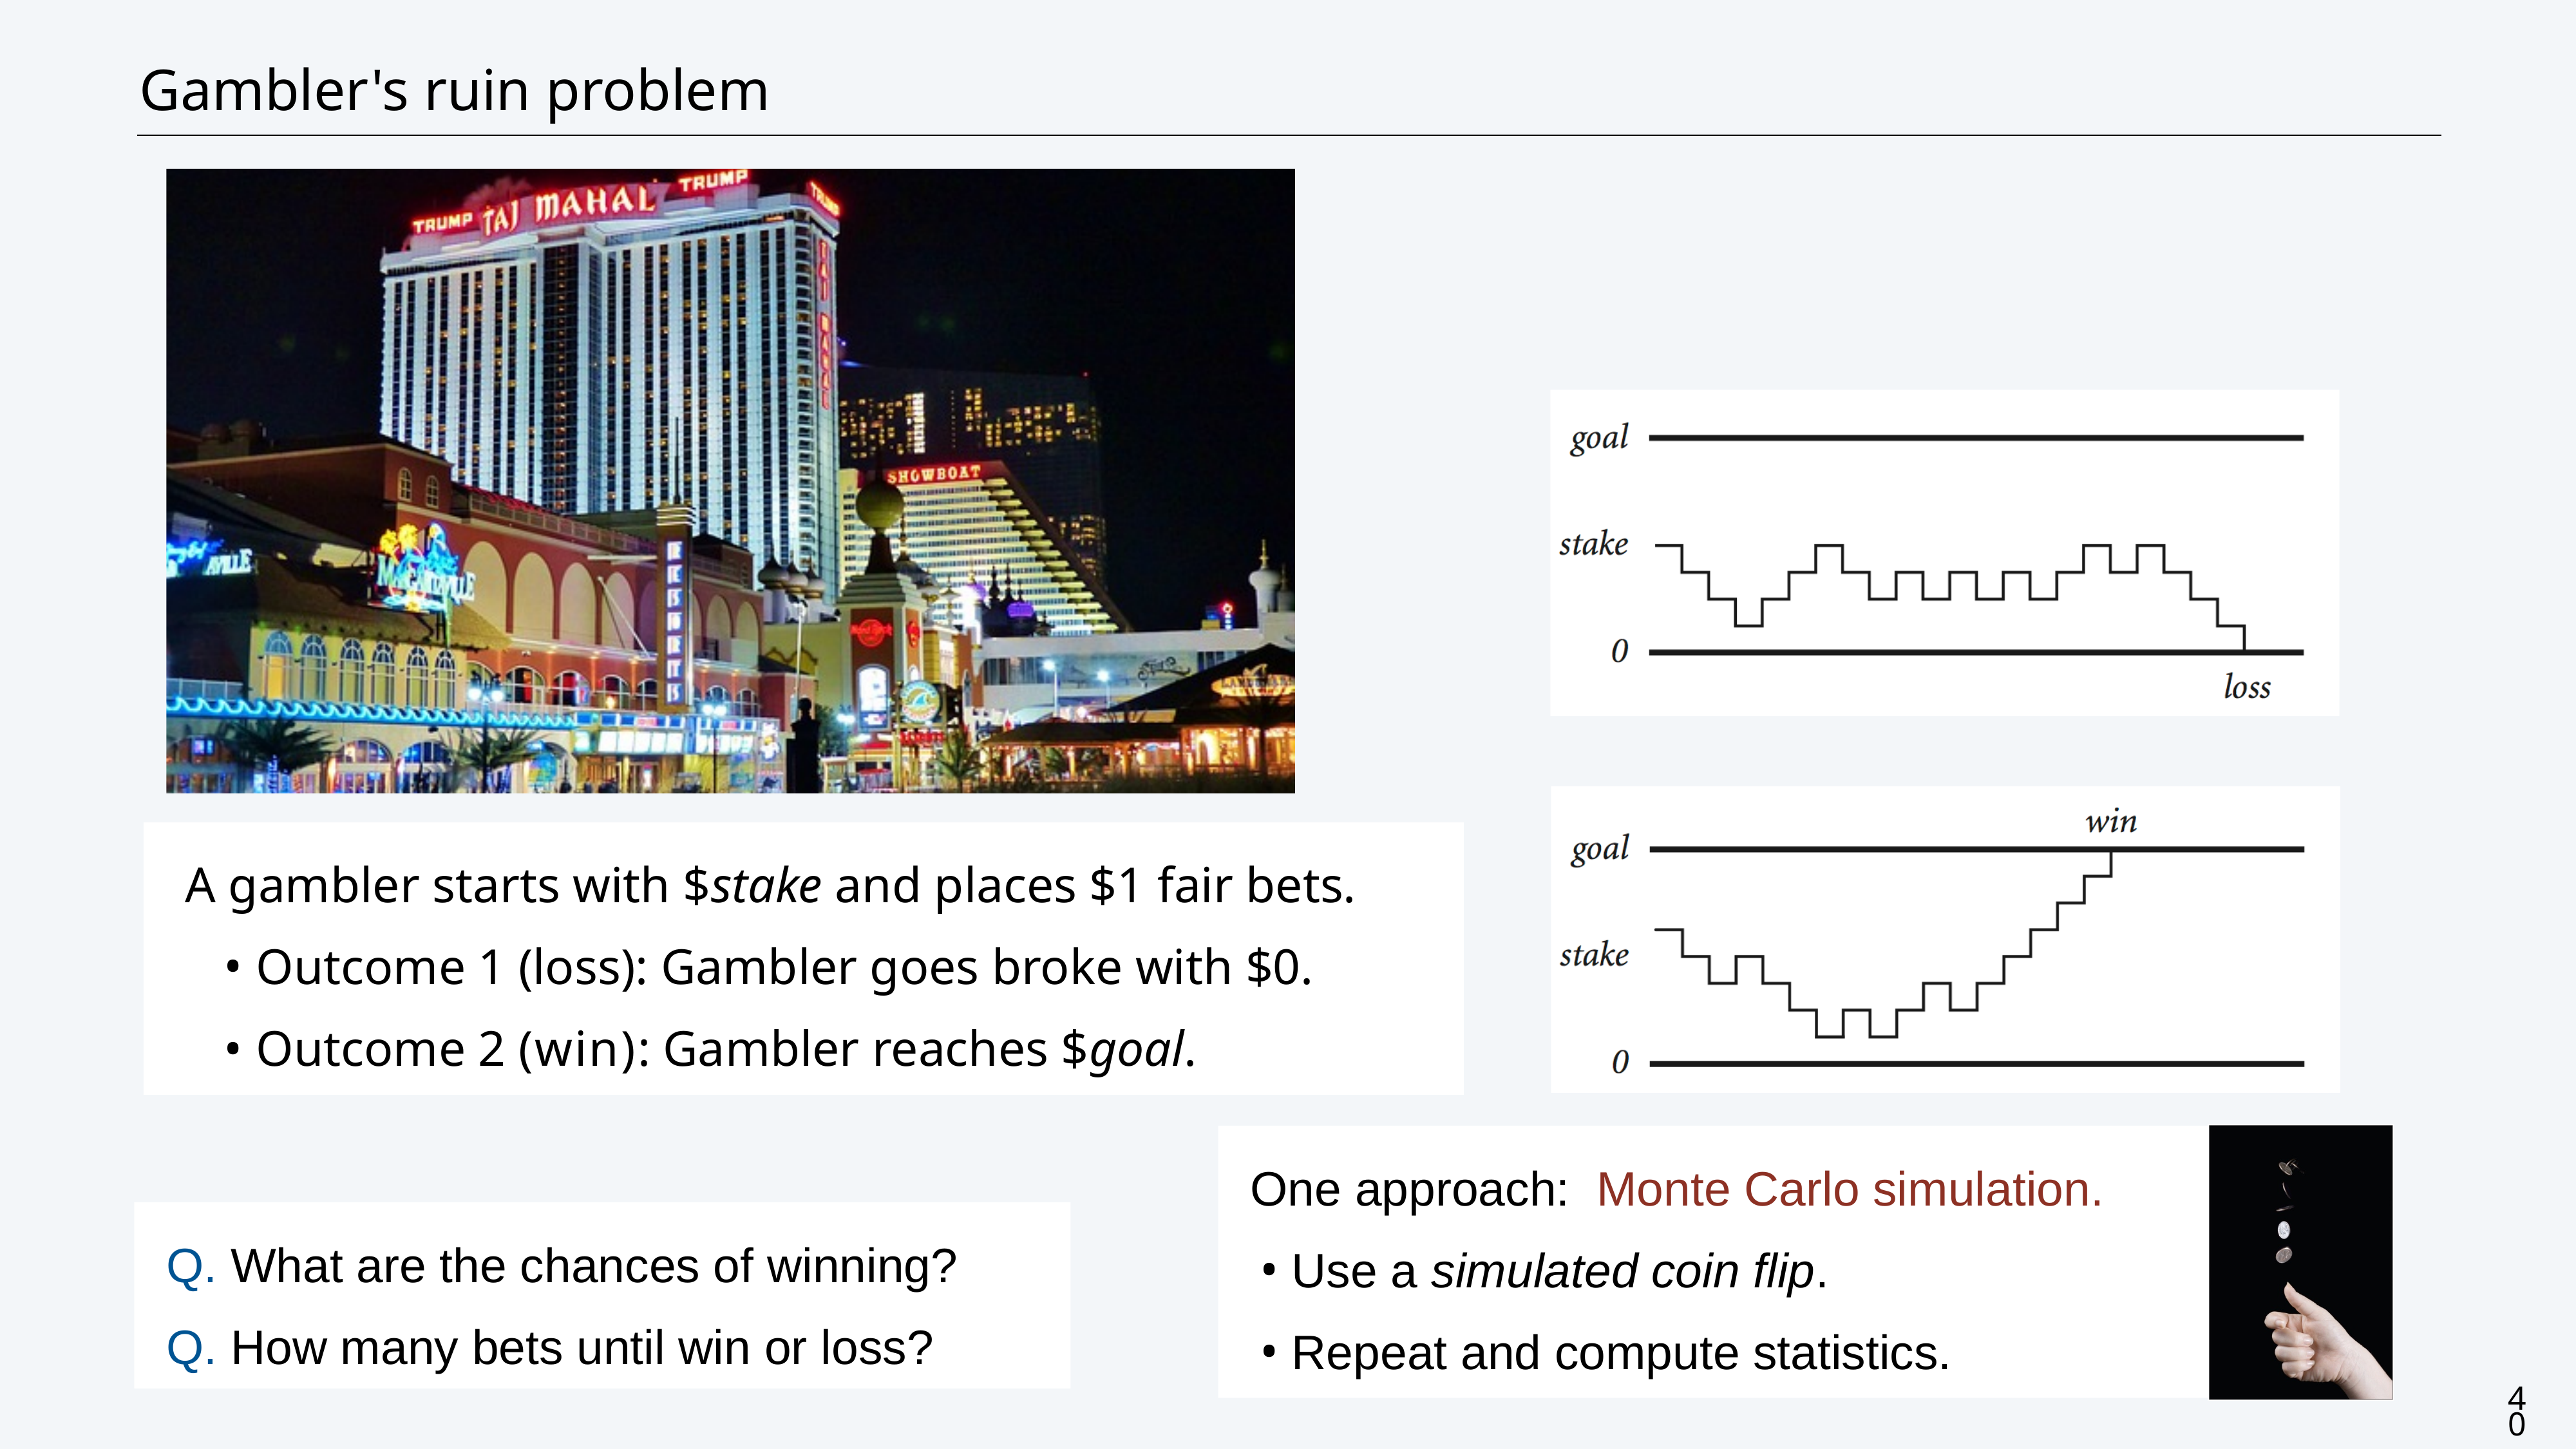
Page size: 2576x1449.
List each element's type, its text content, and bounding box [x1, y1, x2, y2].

title Gambler's ruin problem [133, 39, 2320, 136]
picture [1549, 390, 2340, 717]
picture [1551, 786, 2340, 1093]
list A gambler starts with $stake and places $1 fair bets. Outcome 1 (loss): Gambler goes broke with $0. Outcome 2 (win): Gambler reaches $goal. [143, 822, 1464, 1095]
text_box One approach: Monte Carlo simulation. Use a simulated coin flip. Repeat and compute statistics. [1218, 1125, 2206, 1398]
picture [166, 169, 1295, 793]
text_box Q. What are the chances of winning? Q. How many bets until win or loss? [134, 1202, 1071, 1389]
slide_number 40 [2503, 1379, 2546, 1426]
picture [2208, 1124, 2394, 1401]
